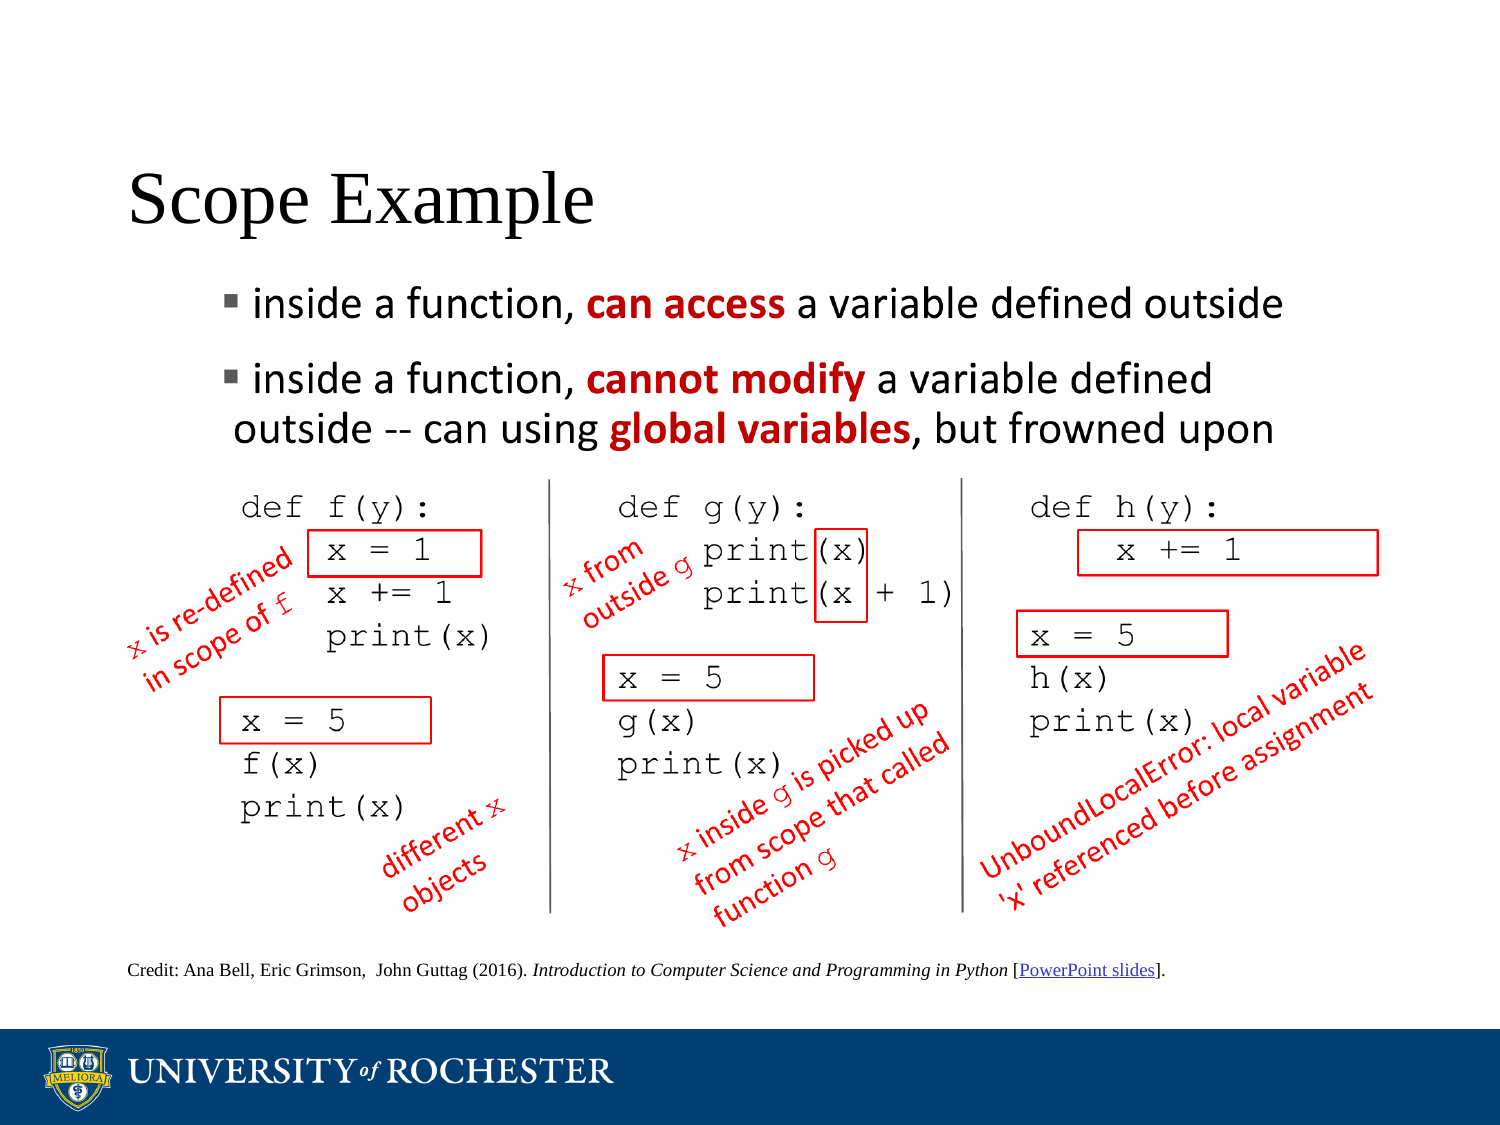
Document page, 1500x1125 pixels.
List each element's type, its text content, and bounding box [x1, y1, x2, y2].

picture [0, 1029, 1500, 1125]
title Scope Example [112, 99, 1388, 267]
picture [112, 271, 1388, 933]
text_box Credit: Ana Bell, Eric Grimson, John Guttag (2016). Introduction to Computer Science and Programming in Python [PowerPoint slides]. [112, 950, 1388, 988]
